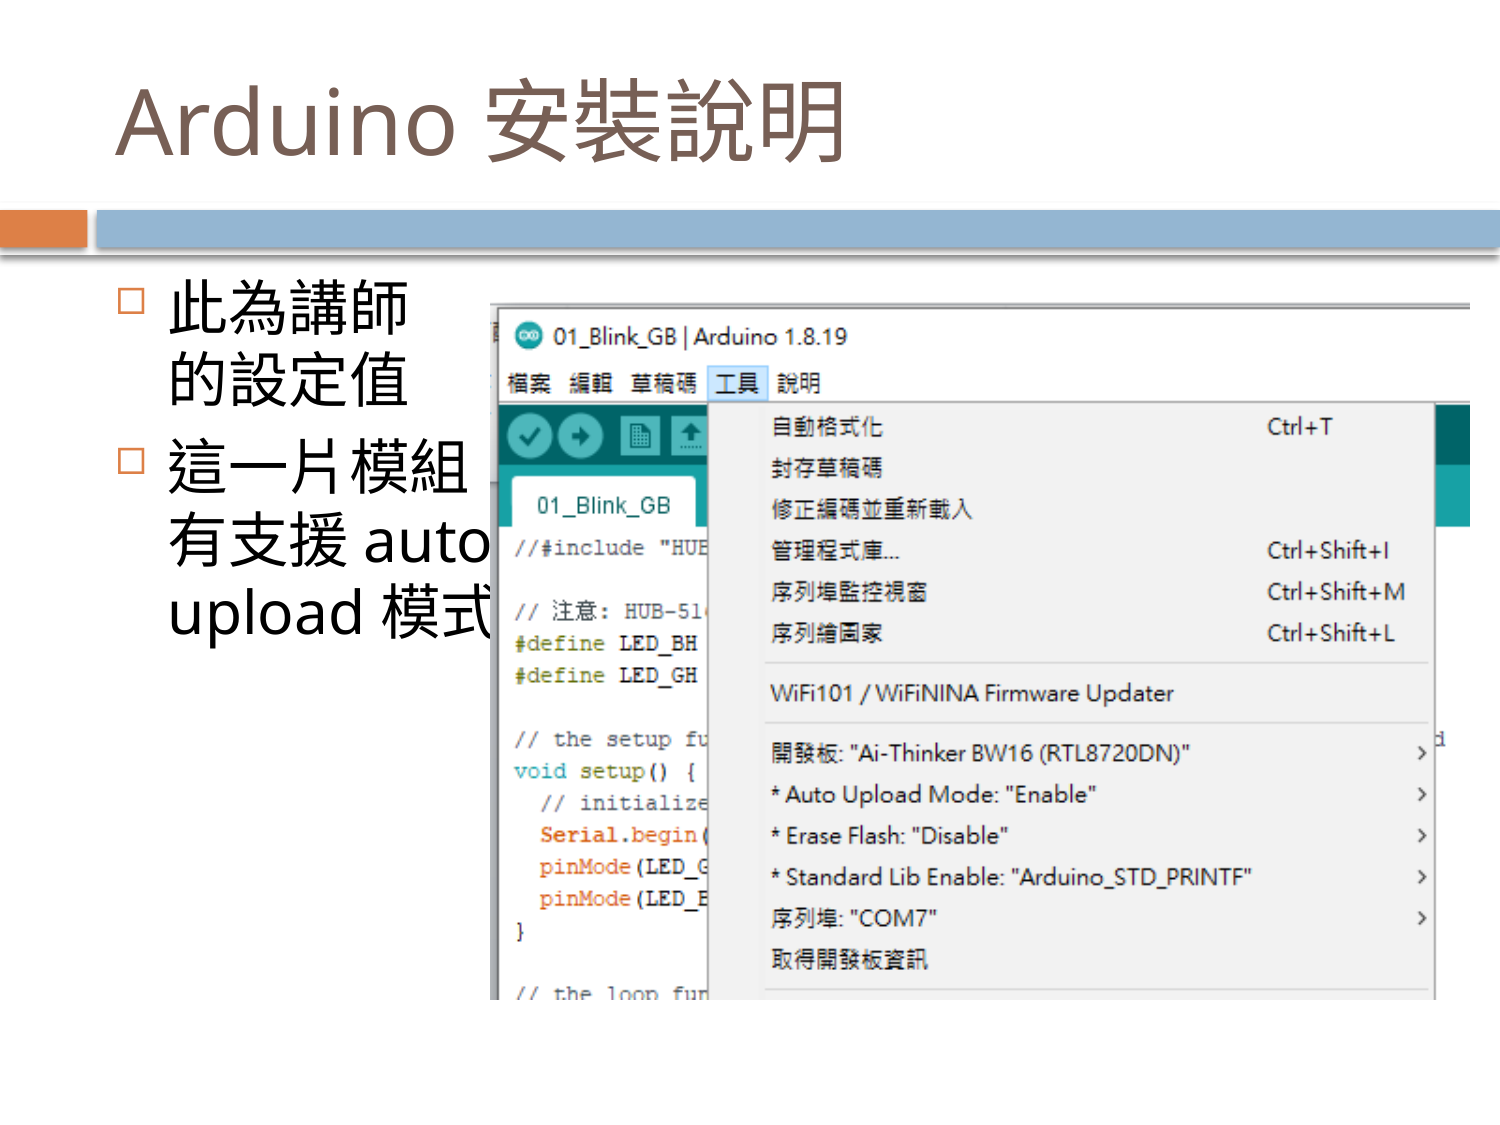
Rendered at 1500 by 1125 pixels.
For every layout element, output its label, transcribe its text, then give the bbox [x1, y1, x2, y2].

title Arduino安裝說明 [100, 37, 1438, 200]
picture [489, 302, 1471, 1000]
list 此為講師 的設定值 這一片模組 有支援auto upload模式 [100, 262, 1438, 1000]
